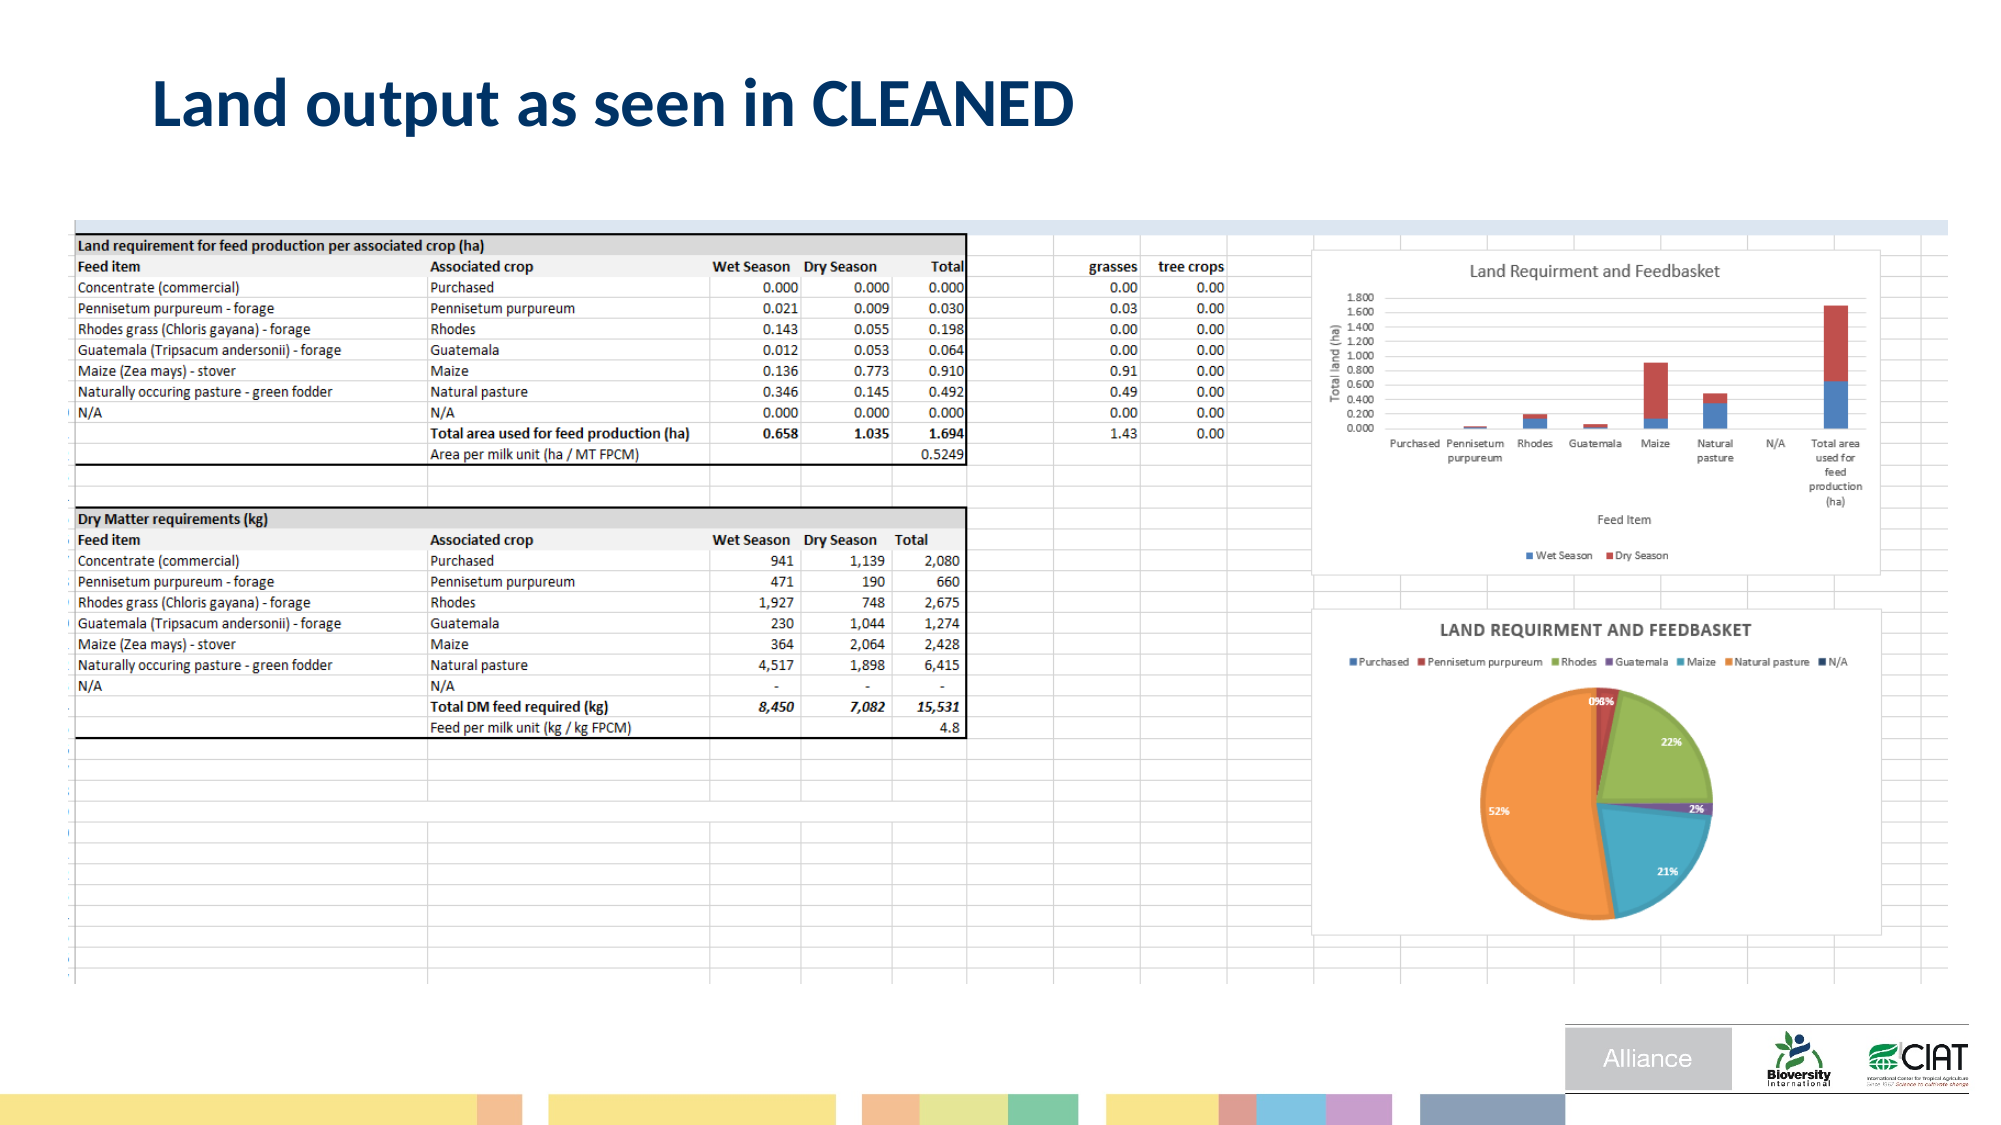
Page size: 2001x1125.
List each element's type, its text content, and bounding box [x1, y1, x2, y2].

title Land output as seen in CLEANED [137, 59, 1863, 220]
picture [0, 0, 2000, 1125]
